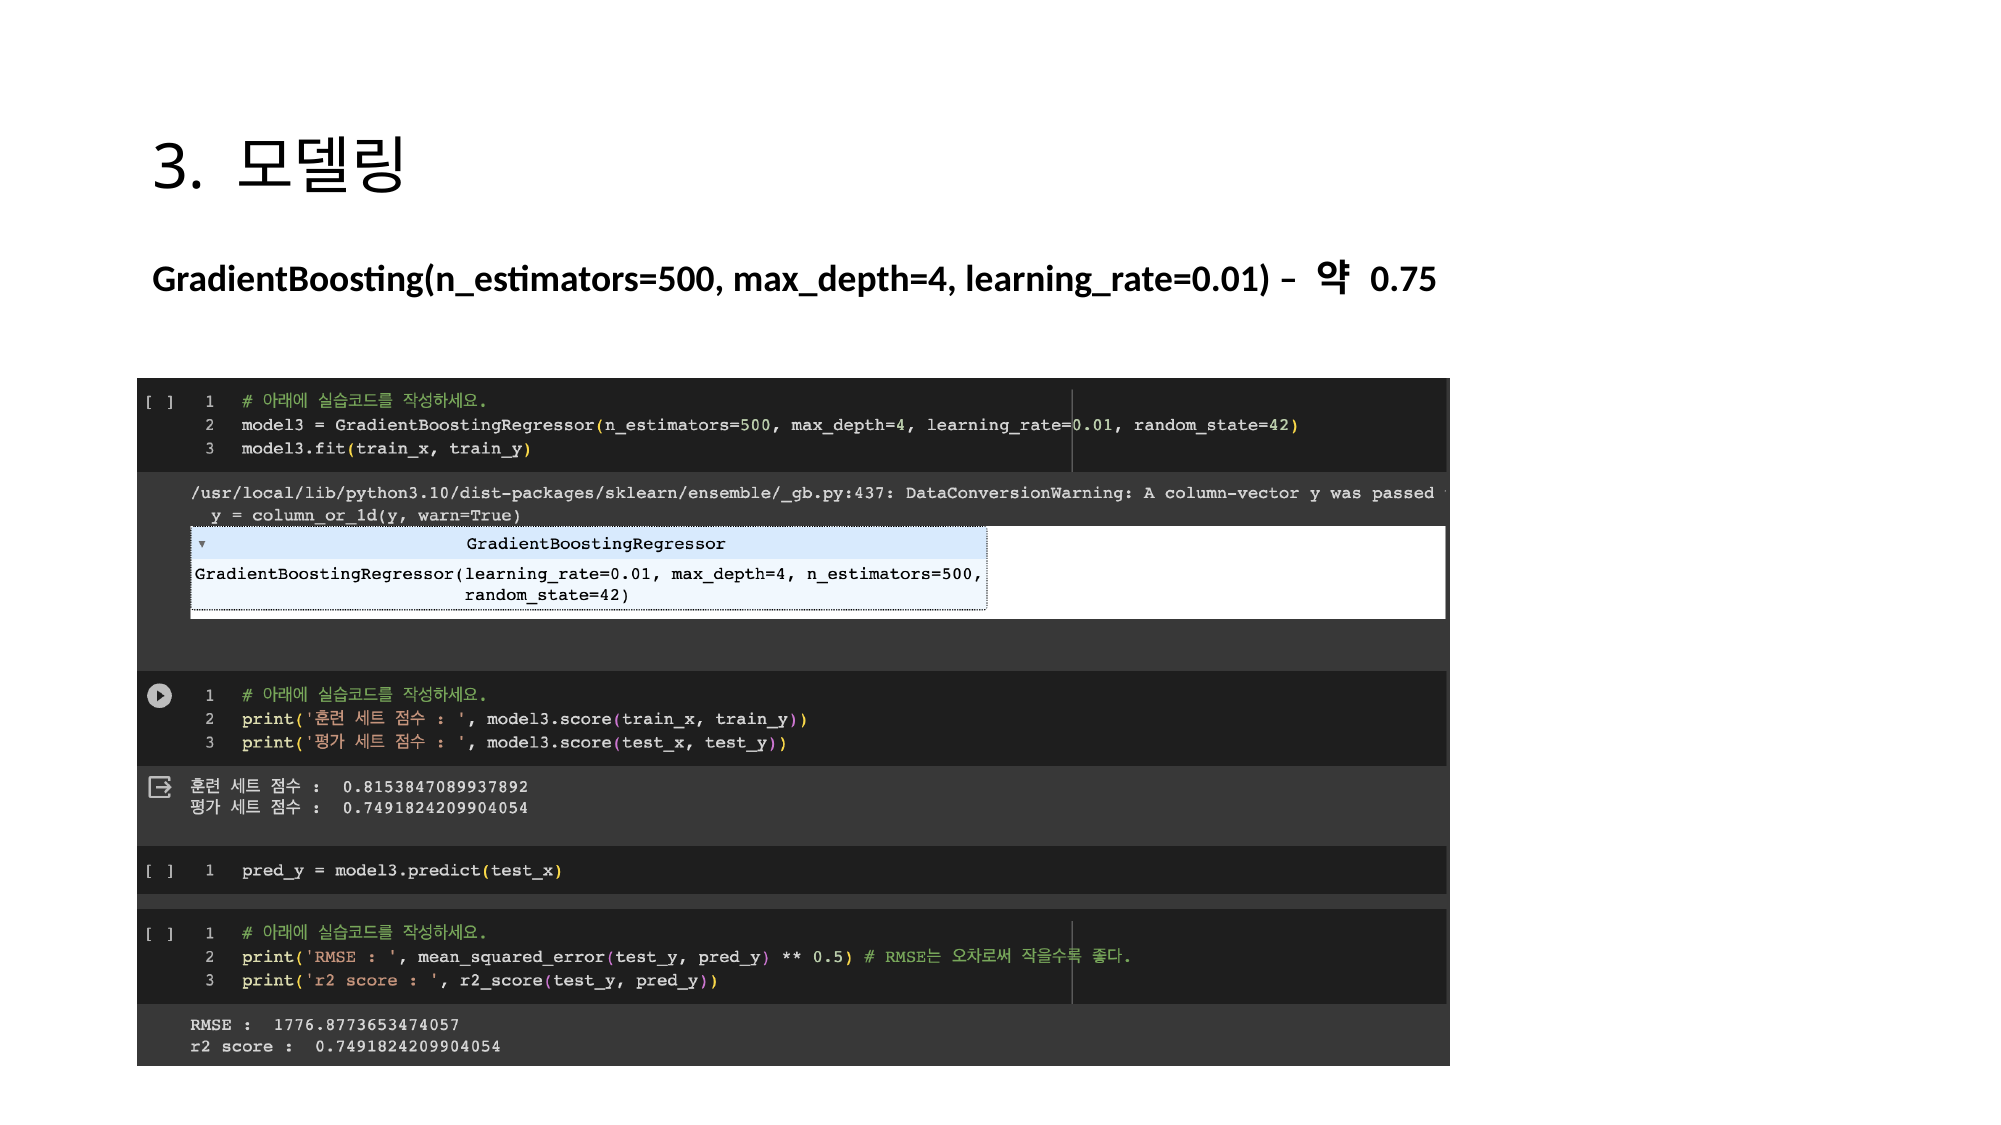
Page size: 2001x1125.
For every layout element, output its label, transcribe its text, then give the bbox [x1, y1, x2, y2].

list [137, 378, 1450, 1066]
title 3. 모델링 [137, 59, 1863, 278]
text_box GradientBoosting(n_estimators=500, max_depth=4, learning_rate=0.01) – 약 0.75 [137, 246, 1636, 307]
